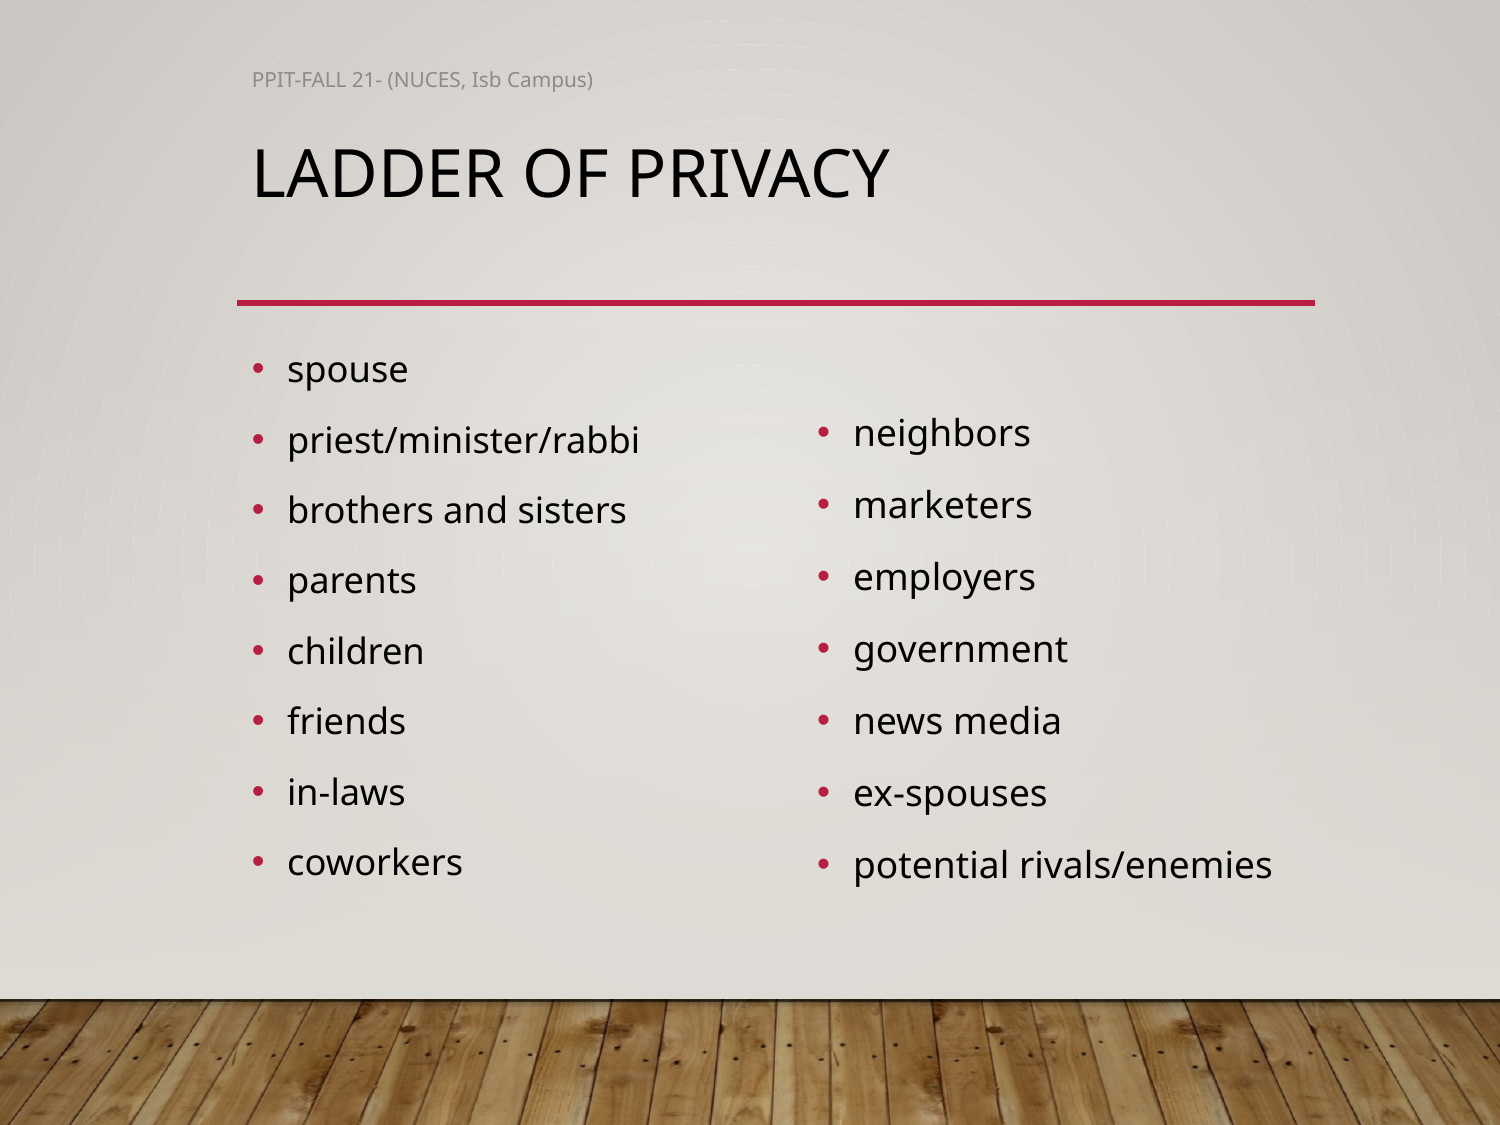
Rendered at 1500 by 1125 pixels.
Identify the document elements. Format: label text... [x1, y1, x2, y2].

list spouse priest/minister/rabbi brothers and sisters parents children friends in-laws coworkers [236, 330, 750, 895]
picture [0, 999, 1500, 1125]
footer PPIT-FALL 21- (NUCES, Isb Campus) [236, 54, 899, 105]
title Ladder of Privacy [236, 132, 1315, 306]
list neighbors marketers employers government news media ex-spouses potential rivals/enemies [802, 330, 1315, 895]
